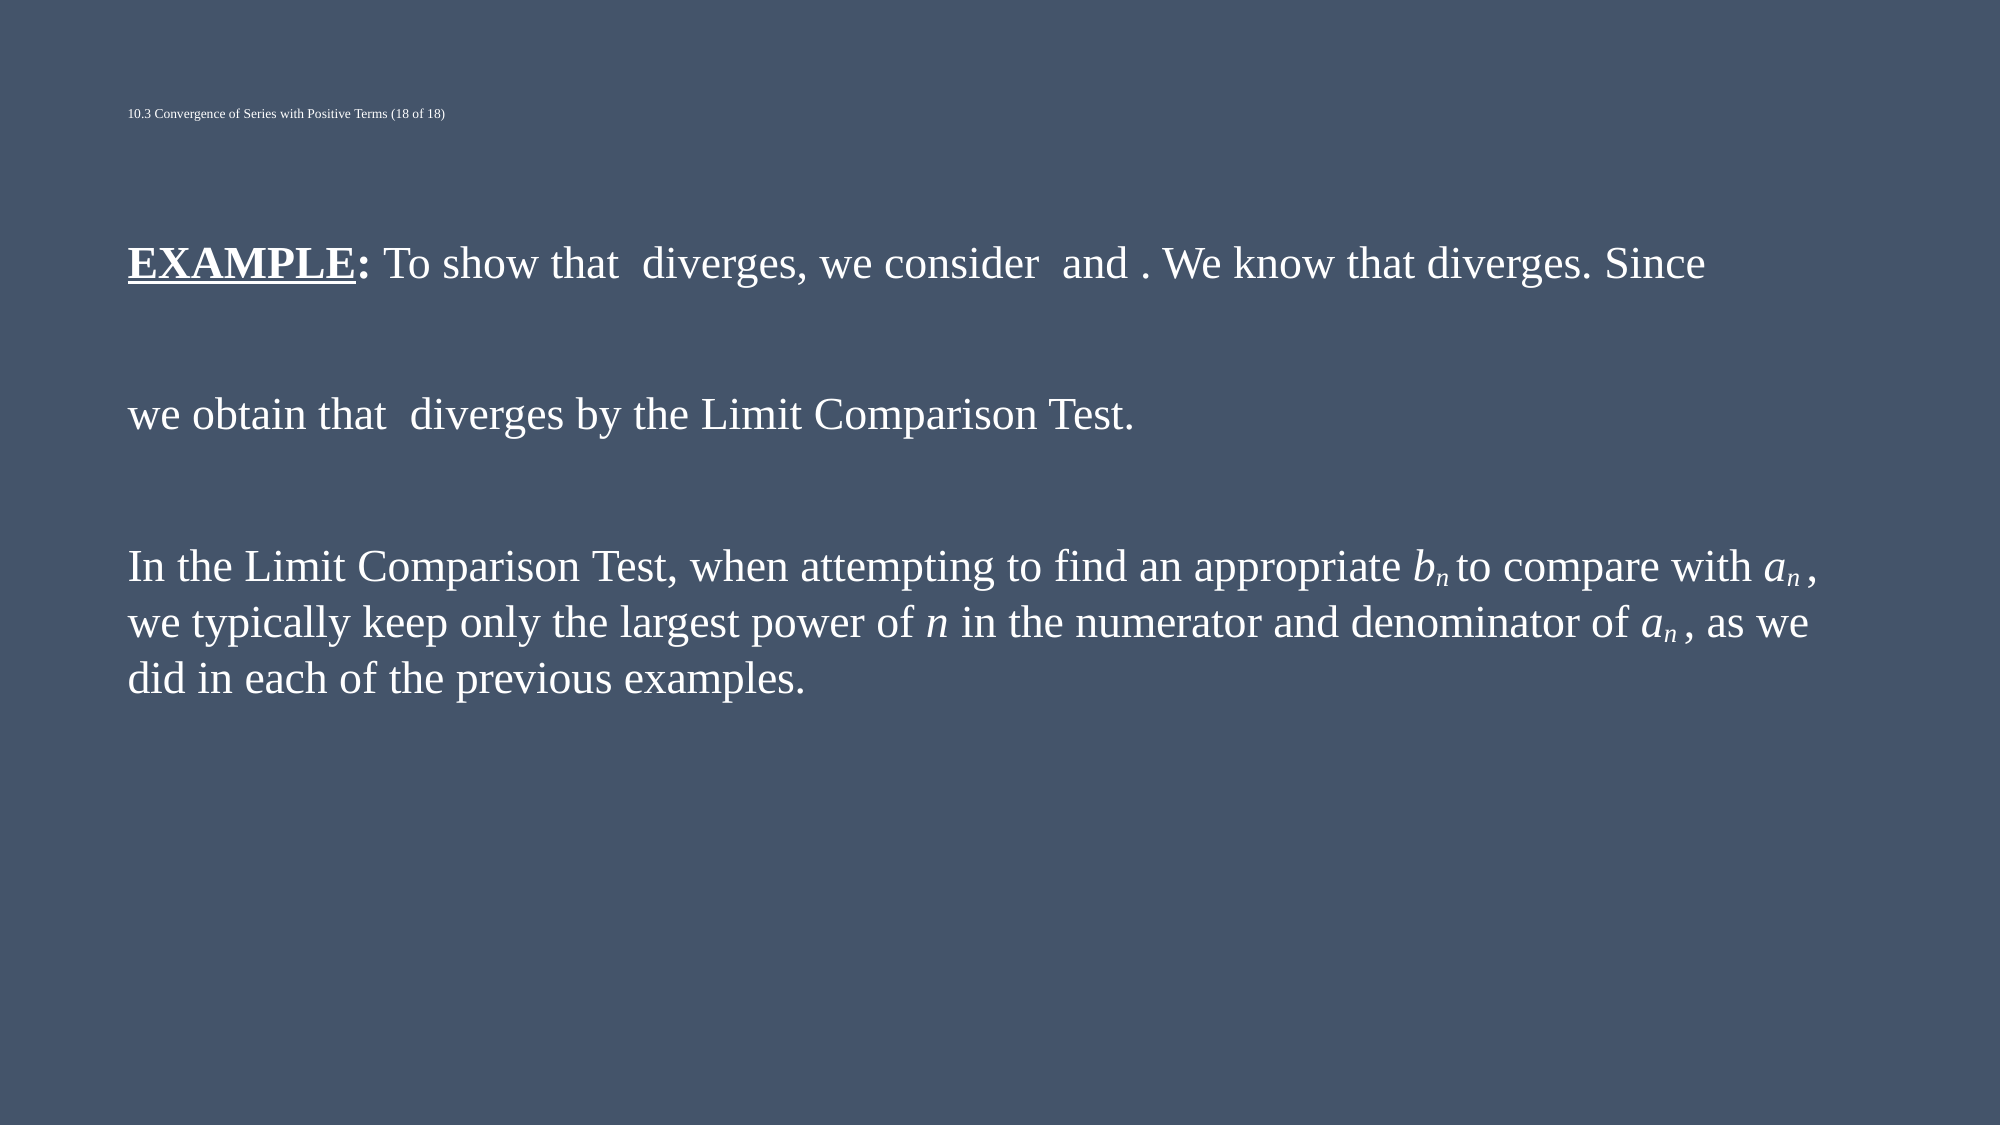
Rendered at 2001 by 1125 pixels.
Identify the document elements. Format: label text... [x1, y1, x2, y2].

title 10.3 Convergence of Series with Positive Terms (18 of 18) [112, 99, 1775, 203]
